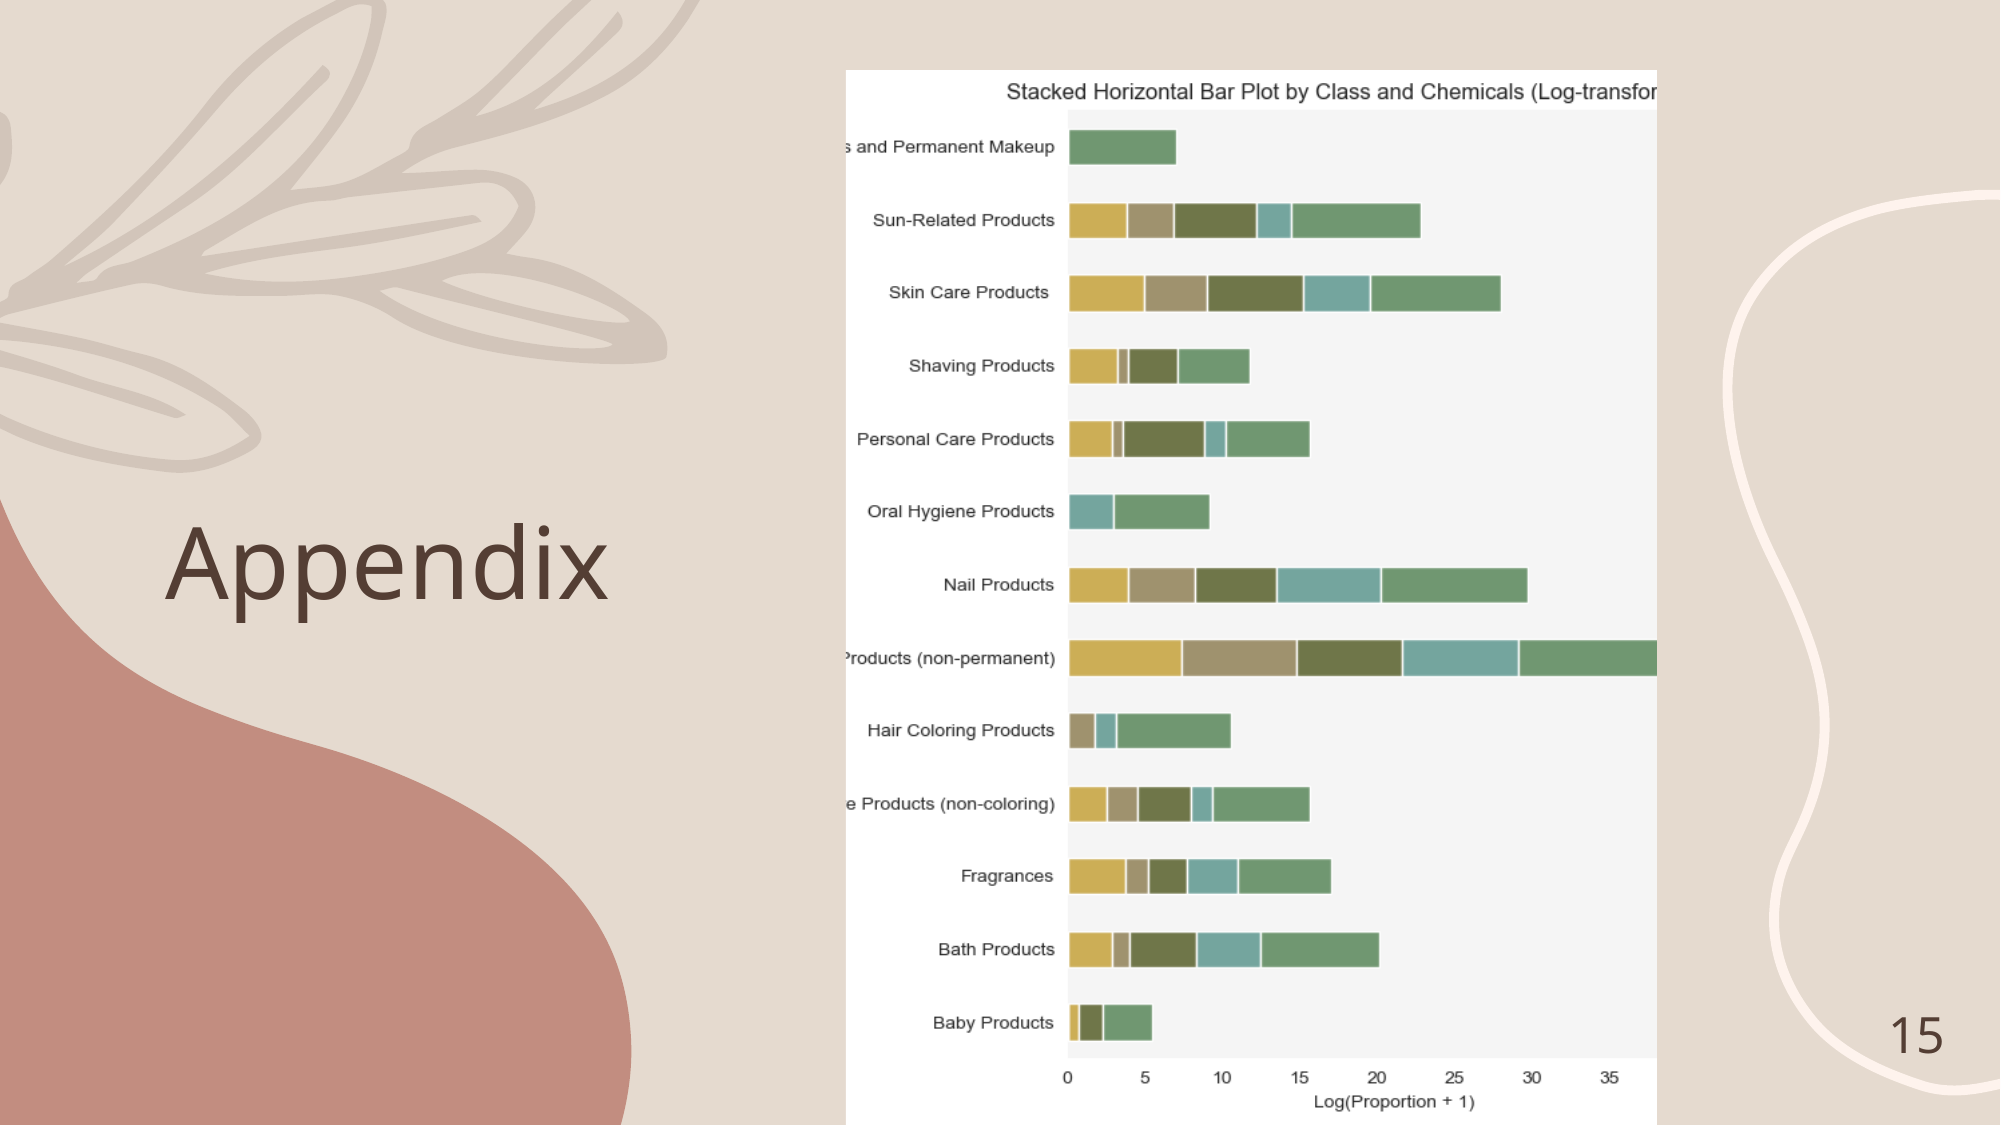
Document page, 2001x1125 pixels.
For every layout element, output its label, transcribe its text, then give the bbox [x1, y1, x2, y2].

title Appendix [150, 149, 845, 975]
slide_number 15 [1862, 964, 1971, 1112]
picture [845, 70, 1657, 1125]
